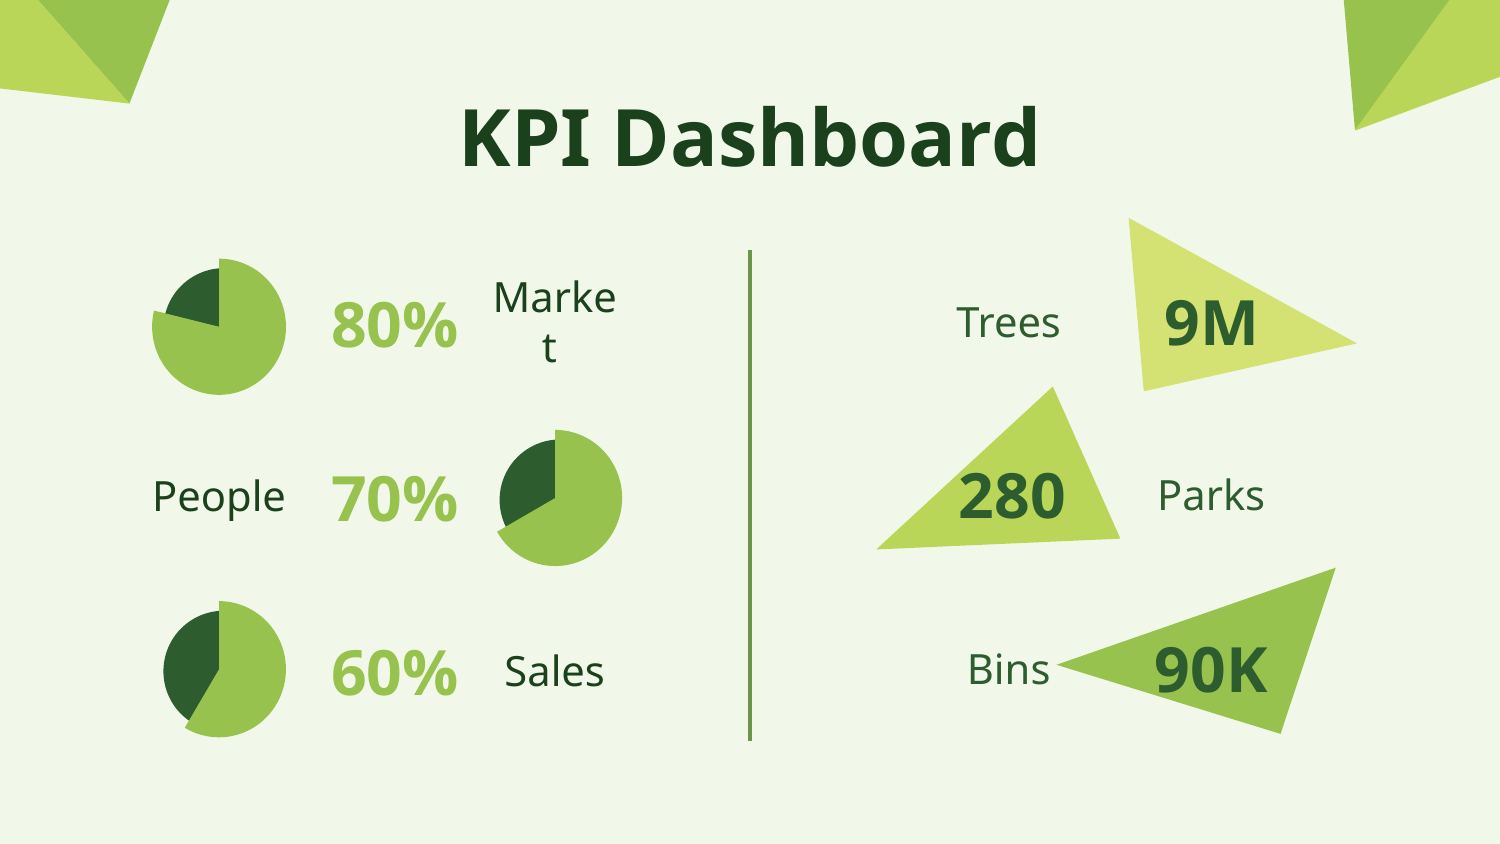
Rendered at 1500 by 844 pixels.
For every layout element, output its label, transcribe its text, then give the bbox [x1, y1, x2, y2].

text_box 280 [925, 459, 1100, 528]
text_box 9M [1129, 286, 1296, 355]
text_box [488, 429, 623, 567]
text_box Parks [1128, 464, 1295, 523]
text_box [1140, 309, 1358, 392]
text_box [151, 600, 287, 738]
text_box Market [471, 284, 638, 358]
text_box Trees [925, 291, 1092, 350]
text_box People [135, 458, 303, 532]
text_box [1128, 217, 1253, 286]
text_box [1147, 567, 1336, 691]
text_box 70% [311, 460, 480, 533]
text_box [1092, 639, 1128, 687]
text_box [876, 492, 1121, 550]
text_box [1177, 702, 1292, 734]
text_box 80% [311, 286, 480, 359]
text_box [151, 258, 287, 396]
title KPI Dashboard [116, 71, 1384, 192]
text_box 60% [311, 634, 480, 707]
text_box [974, 386, 1086, 459]
text_box Sales [471, 633, 638, 706]
text_box Bins [925, 638, 1092, 697]
text_box 90K [1128, 633, 1295, 702]
